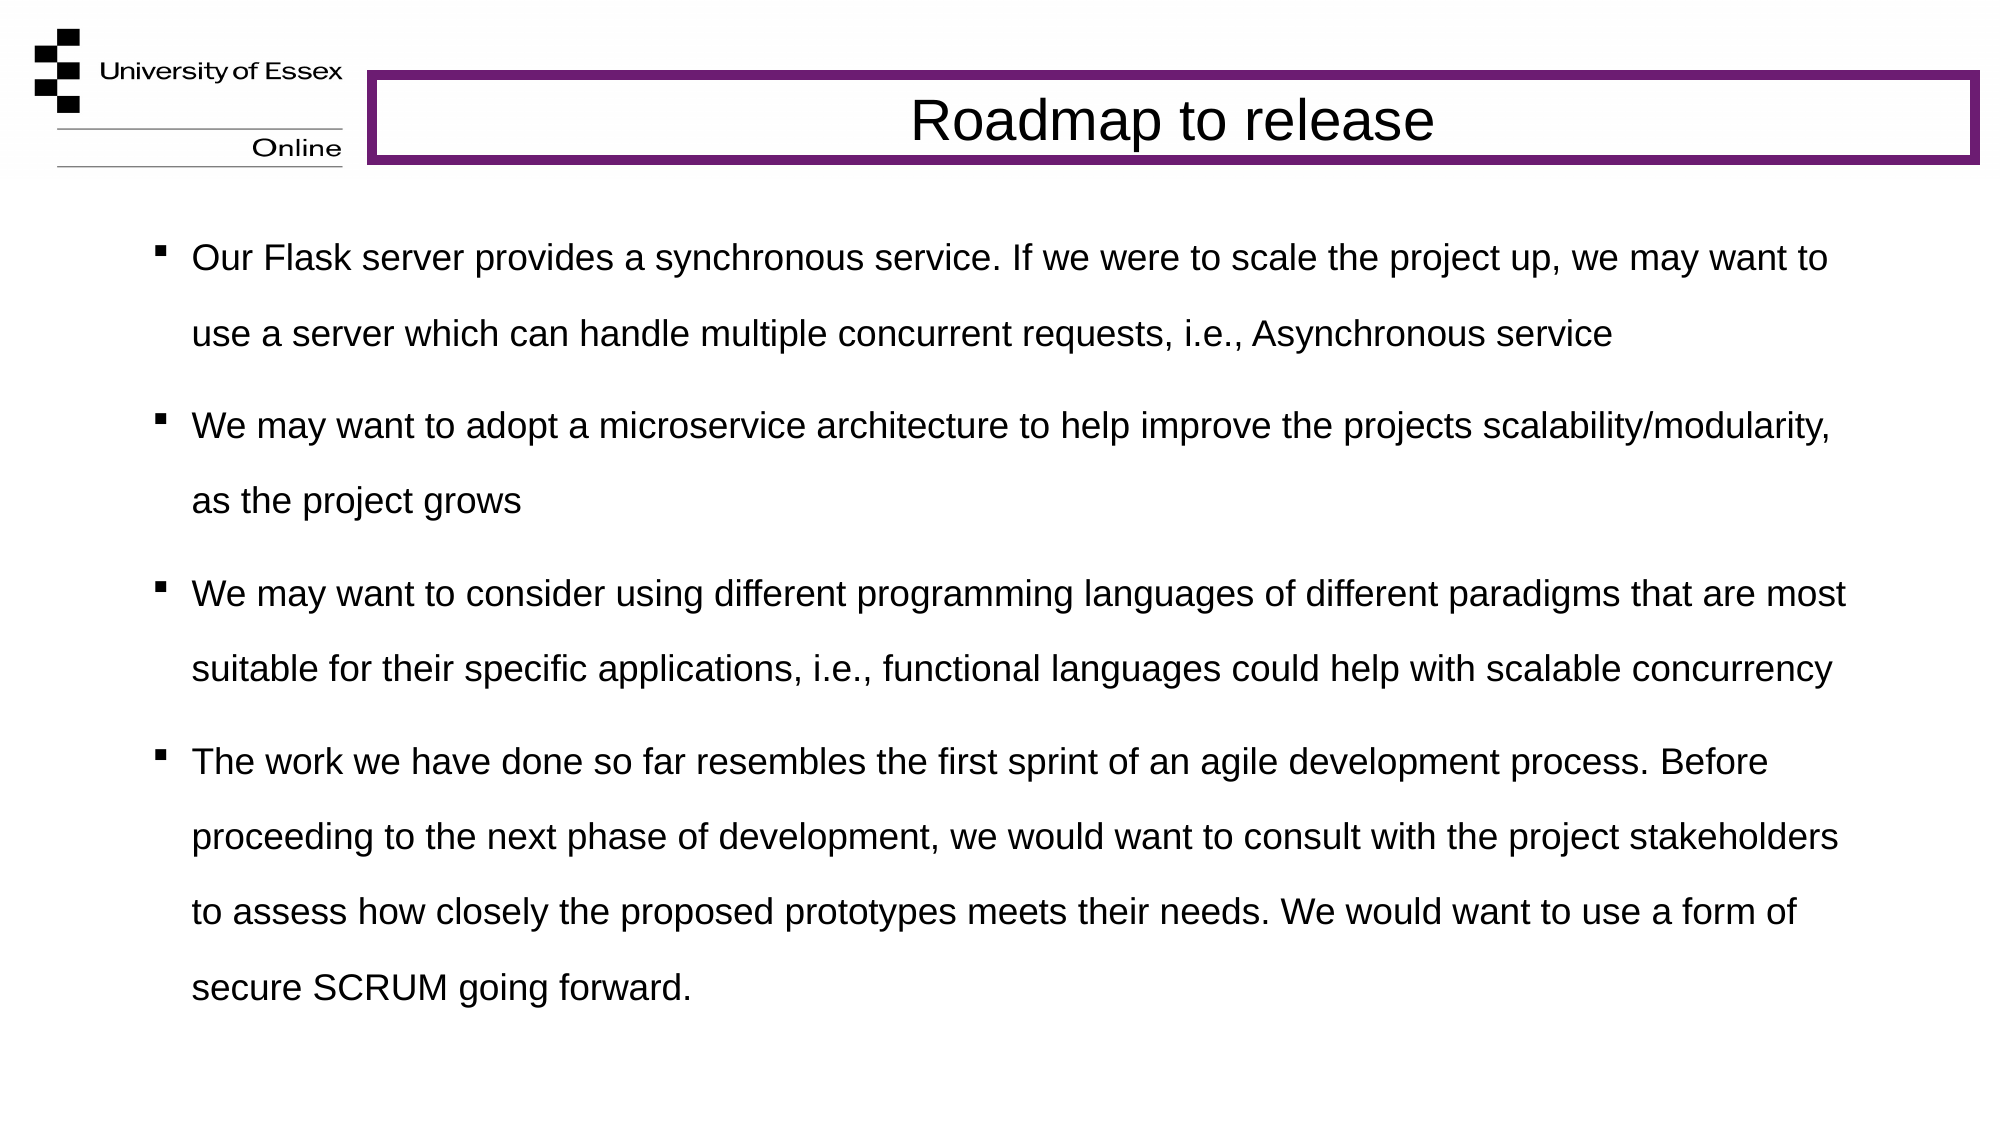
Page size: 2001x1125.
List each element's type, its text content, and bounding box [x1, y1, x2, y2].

text_box Roadmap to release [372, 75, 1975, 160]
picture [0, 0, 2000, 179]
list Our Flask server provides a synchronous service. If we were to scale the project up, we may want to use a server which can handle multiple concurrent requests, i.e., Asynchronous service We may want to adopt a microservice architecture to help improve the projects scalability/modularity, as the project grows We may want to consider using different programming languages of different paradigms that are most suitable for their specific applications, i.e., functional languages could help with scalable concurrency The work we have done so far resembles the first sprint of an agile development process. Before proceeding to the next phase of development, we would want to consult with the project stakeholders to assess how closely the proposed prototypes meets their needs. We would want to use a form of secure SCRUM going forward. [137, 195, 1863, 1086]
